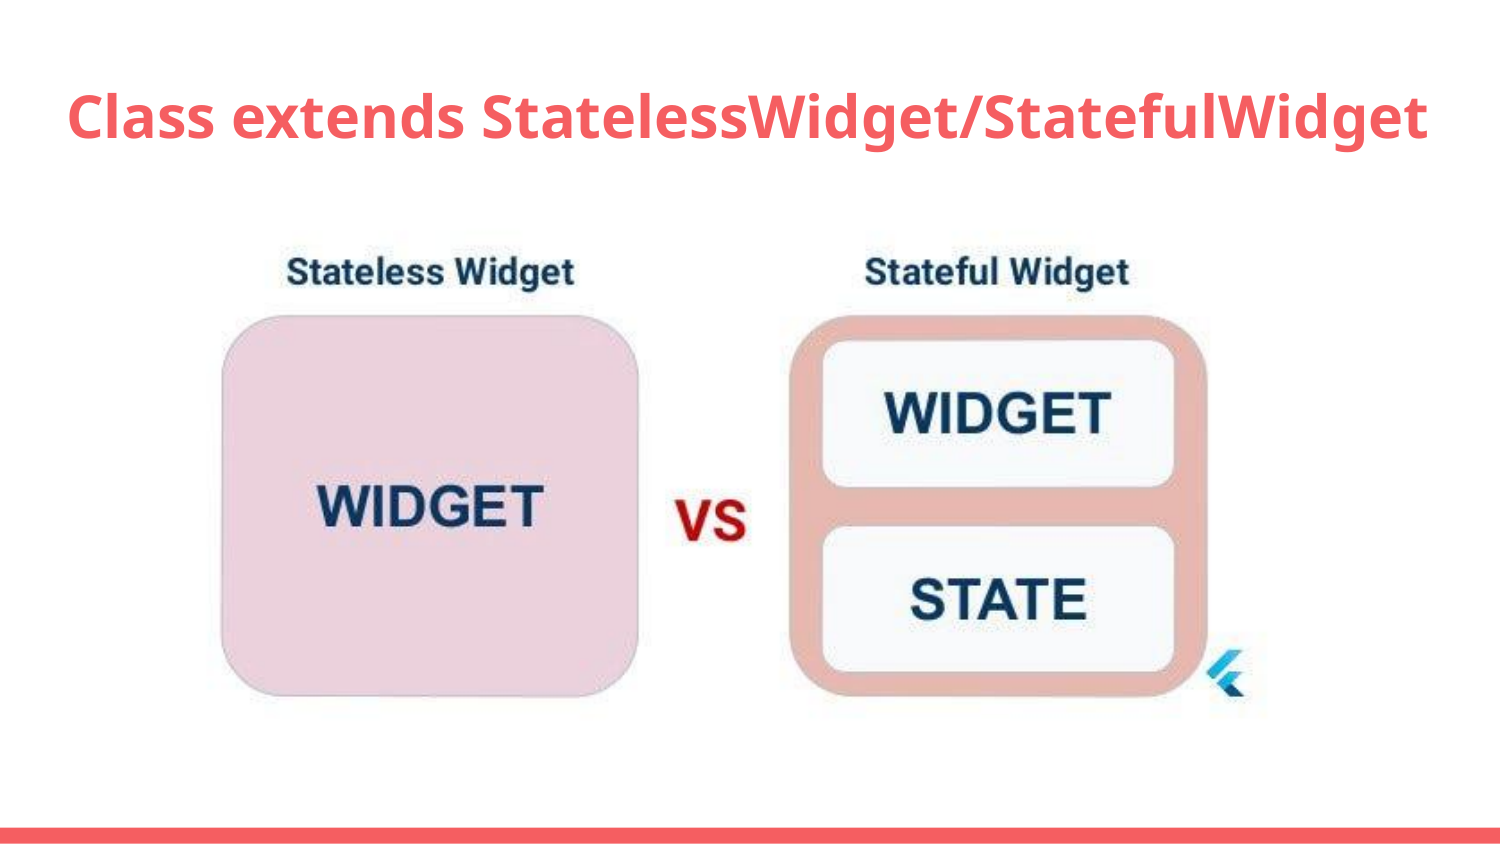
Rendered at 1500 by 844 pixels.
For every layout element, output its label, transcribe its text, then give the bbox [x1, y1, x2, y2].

title Class extends StatelessWidget/StatefulWidget [51, 64, 1449, 167]
picture [178, 198, 1322, 732]
